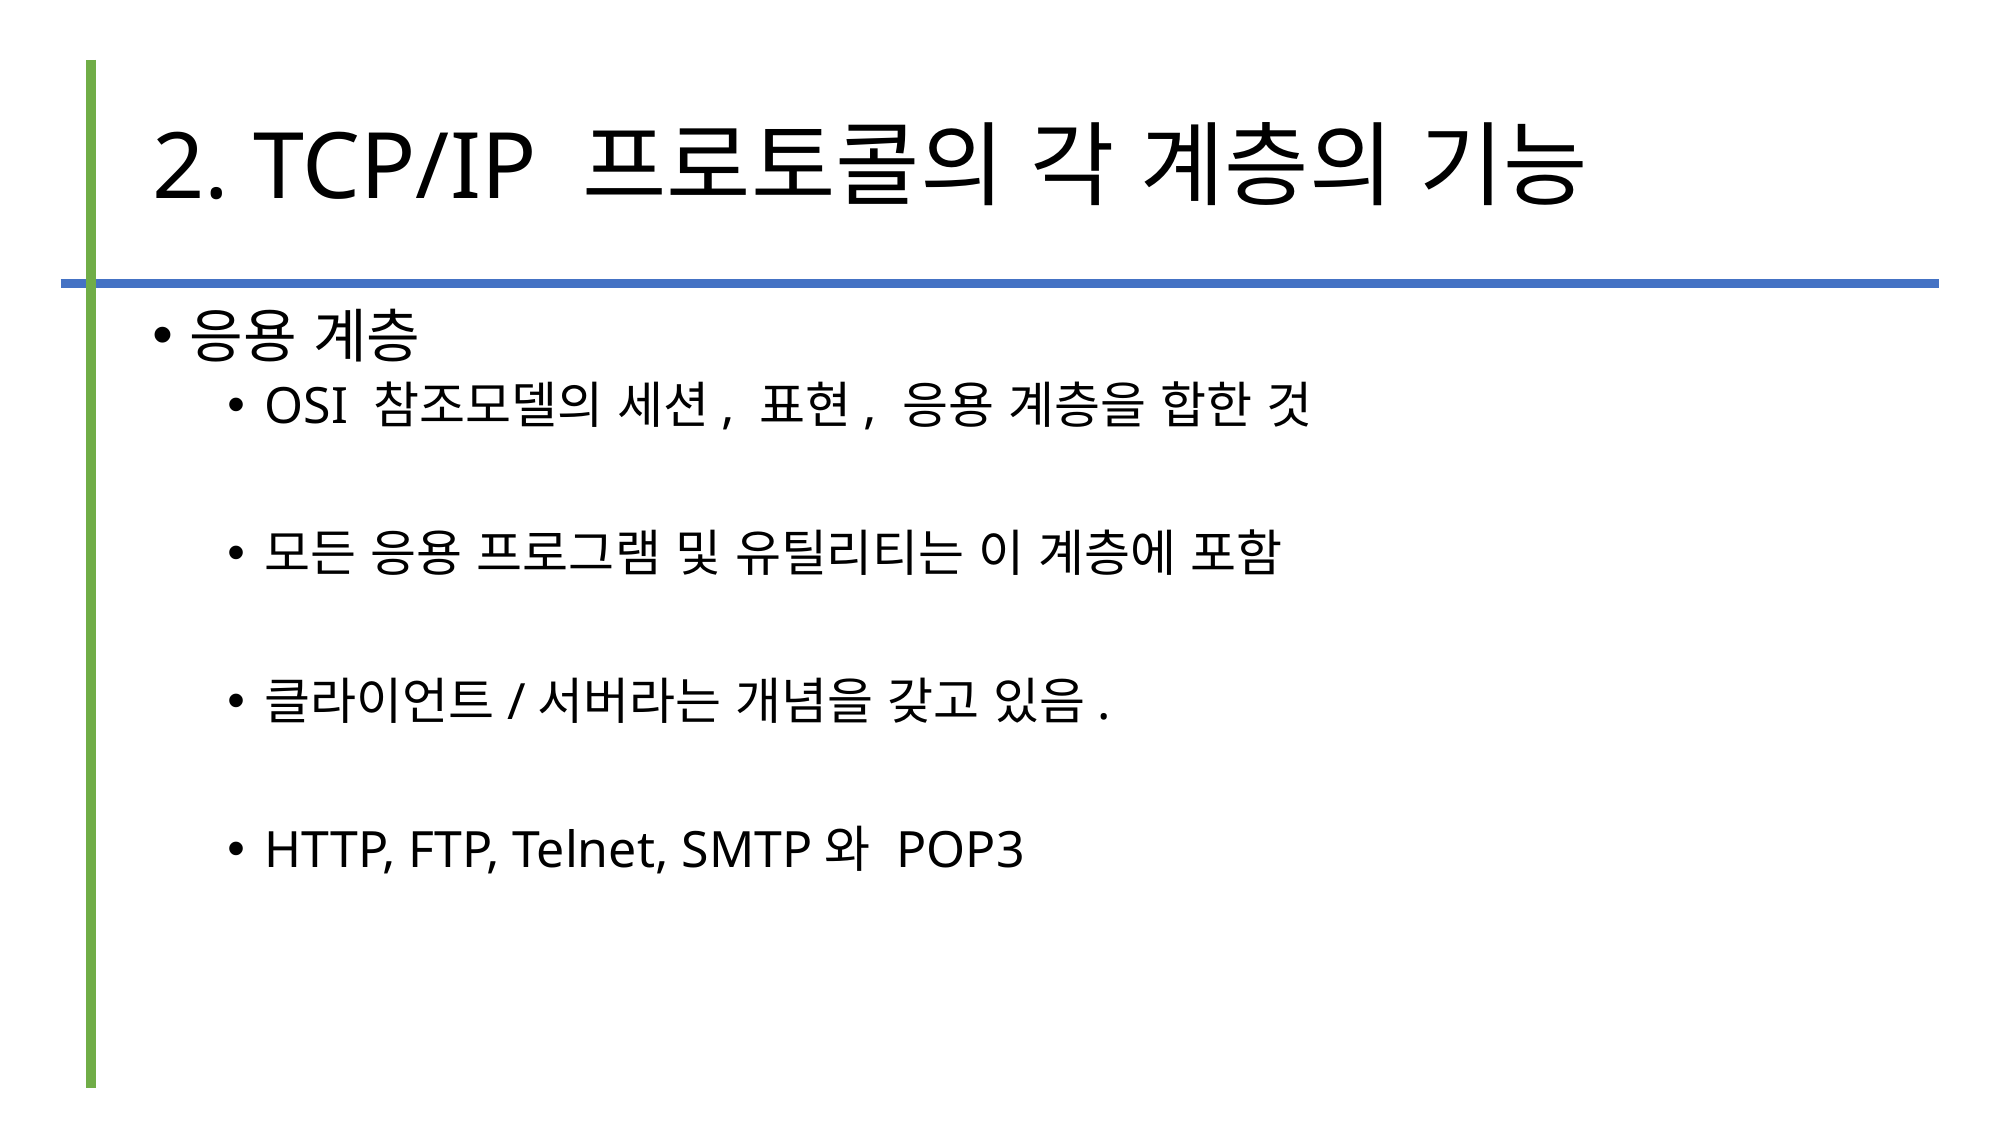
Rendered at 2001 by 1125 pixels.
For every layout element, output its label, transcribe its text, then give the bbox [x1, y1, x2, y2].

title 2. TCP/IP 프로토콜의 각 계층의 기능 [137, 59, 1863, 278]
list 응용 계층 OSI 참조모델의 세션, 표현, 응용 계층을 합한 것 모든 응용 프로그램 및 유틸리티는 이 계층에 포함 클라이언트/서버라는 개념을 갖고 있음. HTTP, FTP, Telnet, SMTP와 POP3 [137, 299, 1863, 1014]
